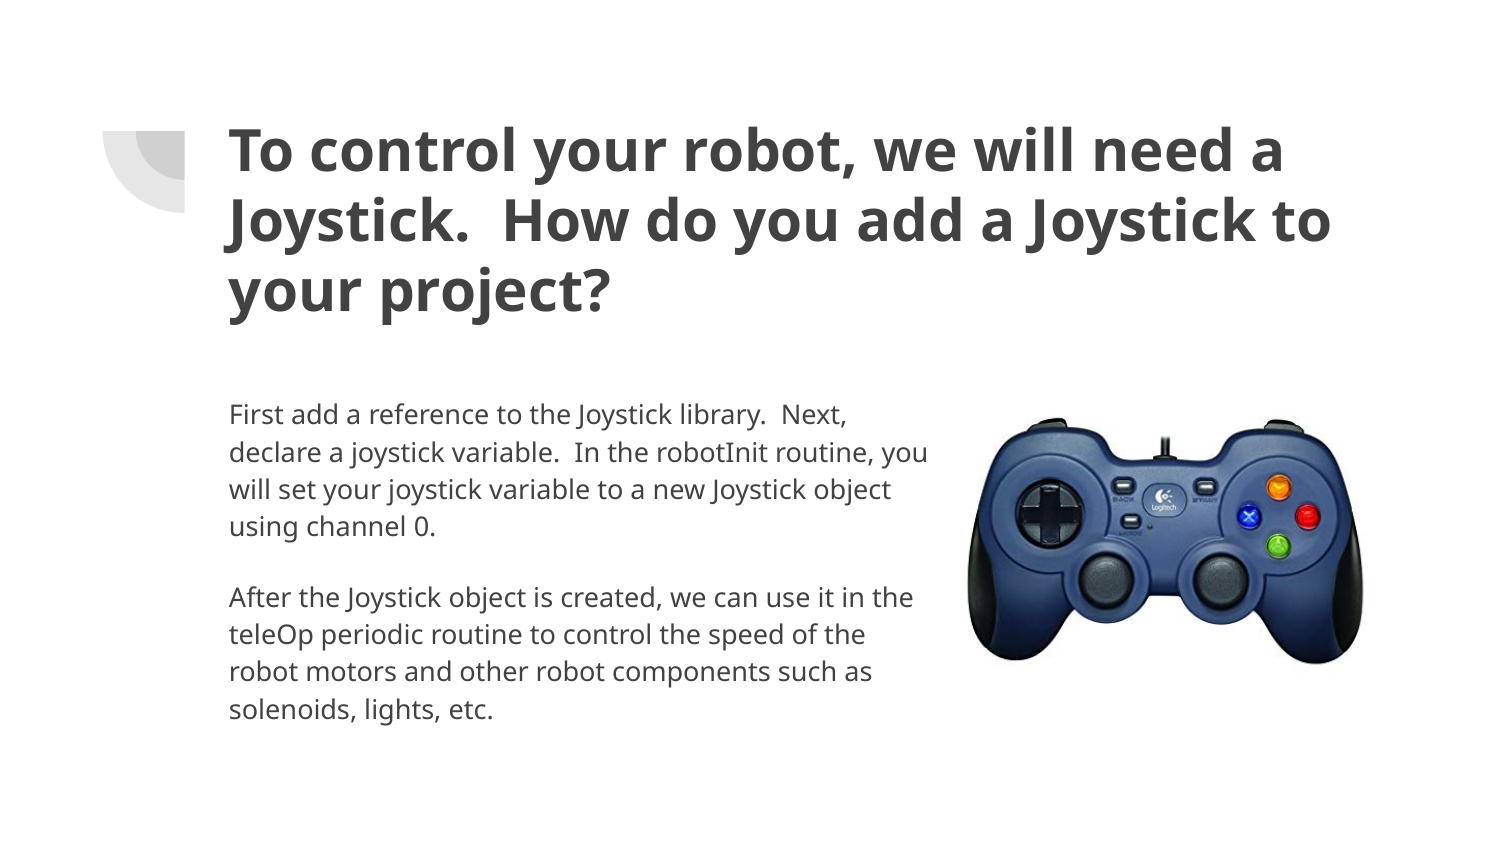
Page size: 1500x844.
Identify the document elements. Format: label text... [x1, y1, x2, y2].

title To control your robot, we will need a Joystick. How do you add a Joystick to your project? [213, 98, 1368, 263]
picture [944, 392, 1385, 681]
list First add a reference to the Joystick library. Next, declare a joystick variable. In the robotInit routine, you will set your joystick variable to a new Joystick object using channel 0. After the Joystick object is created, we can use it in the teleOp periodic routine to control the speed of the robot motors and other robot components such as solenoids, lights, etc. [213, 377, 945, 774]
